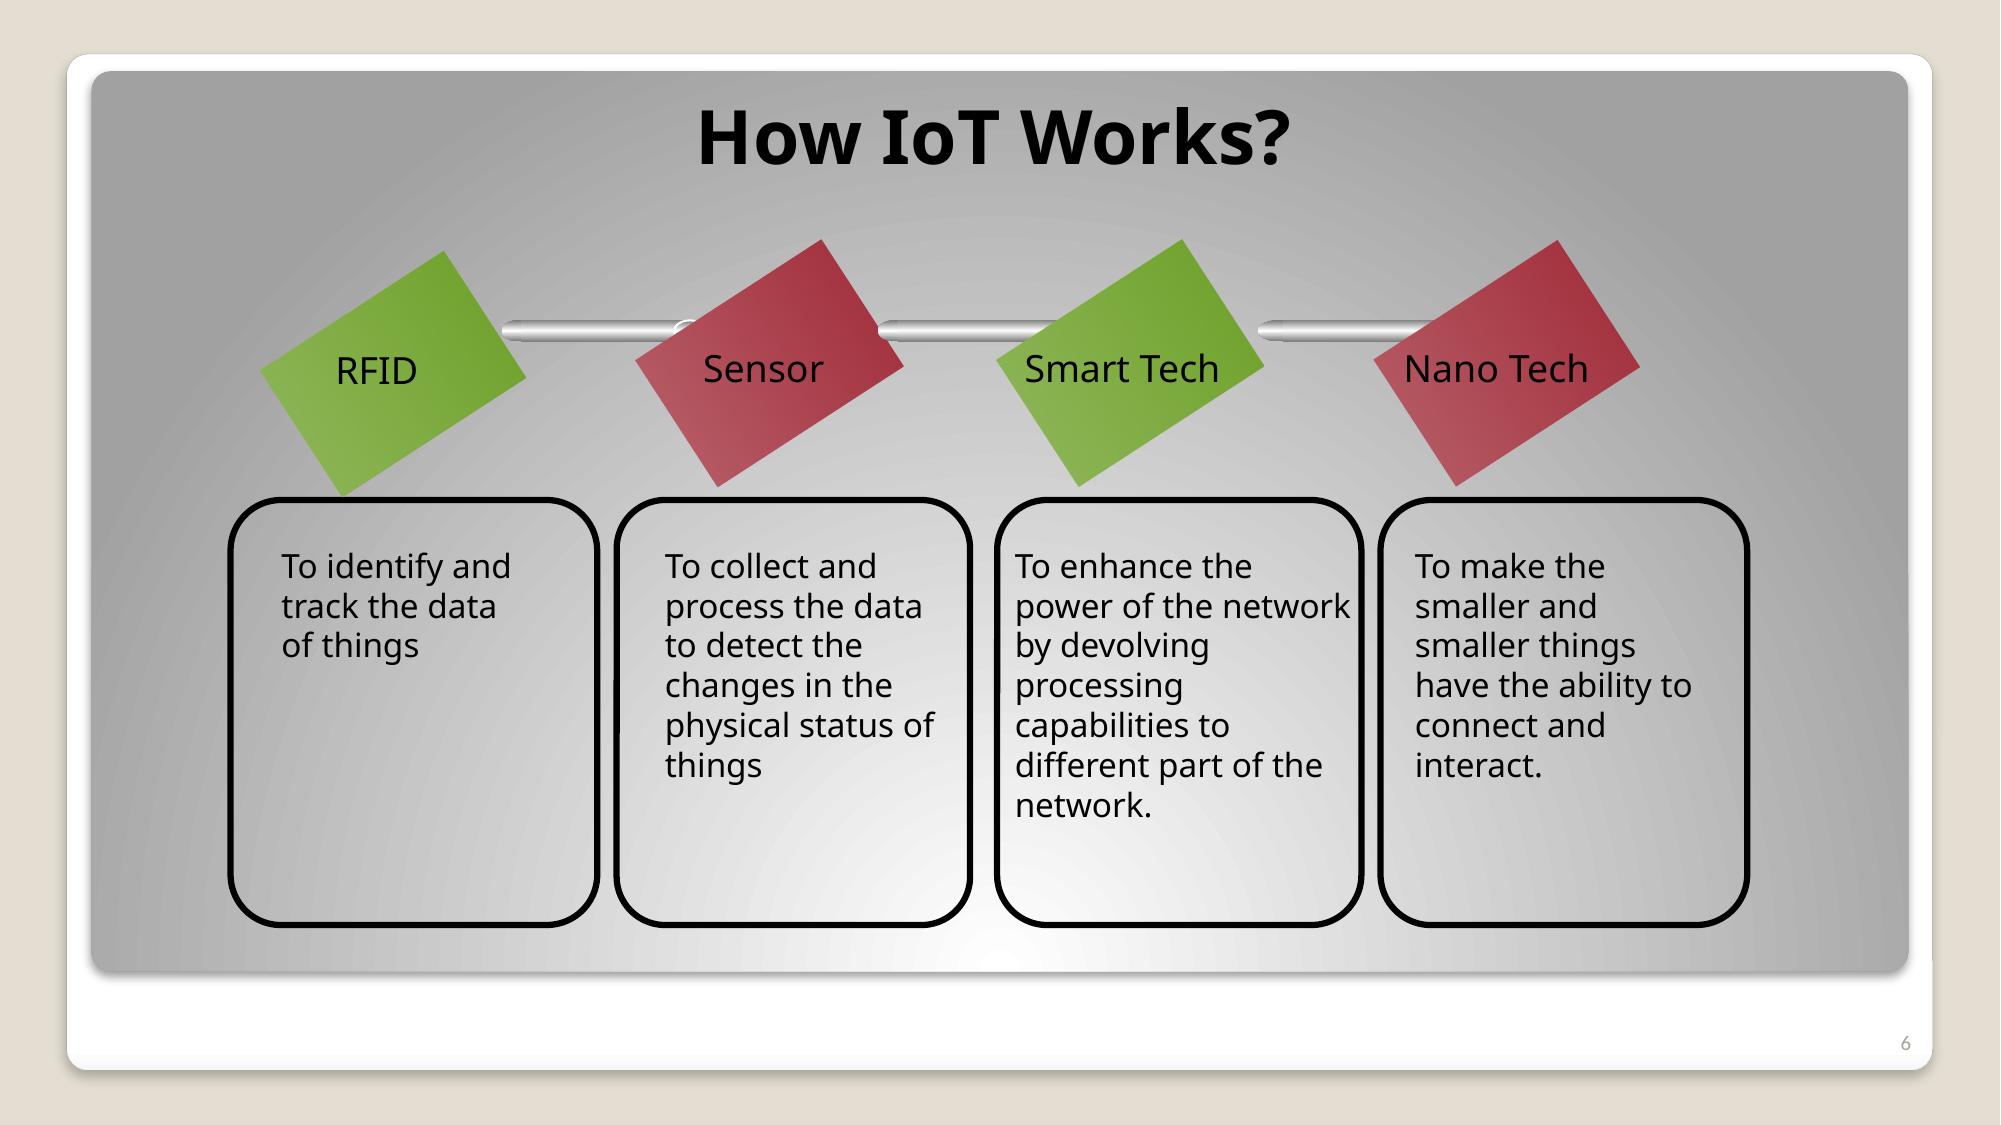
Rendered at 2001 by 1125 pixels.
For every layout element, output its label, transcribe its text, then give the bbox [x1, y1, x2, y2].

text_box To collect and process the data to detect the changes in the physical status of things [649, 537, 967, 792]
slide_number 6 [1825, 1002, 1926, 1063]
text_box To identify and track the data of things [266, 537, 550, 672]
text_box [283, 287, 1617, 451]
text_box [230, 500, 598, 926]
title How IoT Works? [93, 58, 1894, 175]
list [93, 175, 1894, 1079]
text_box [997, 499, 1362, 926]
text_box To enhance the power of the network by devolving processing capabilities to different part of the network. [999, 537, 1367, 832]
text_box To make the smaller and smaller things have the ability to connect and interact. [1399, 537, 1734, 792]
text_box [616, 499, 971, 926]
text_box [1380, 500, 1748, 926]
